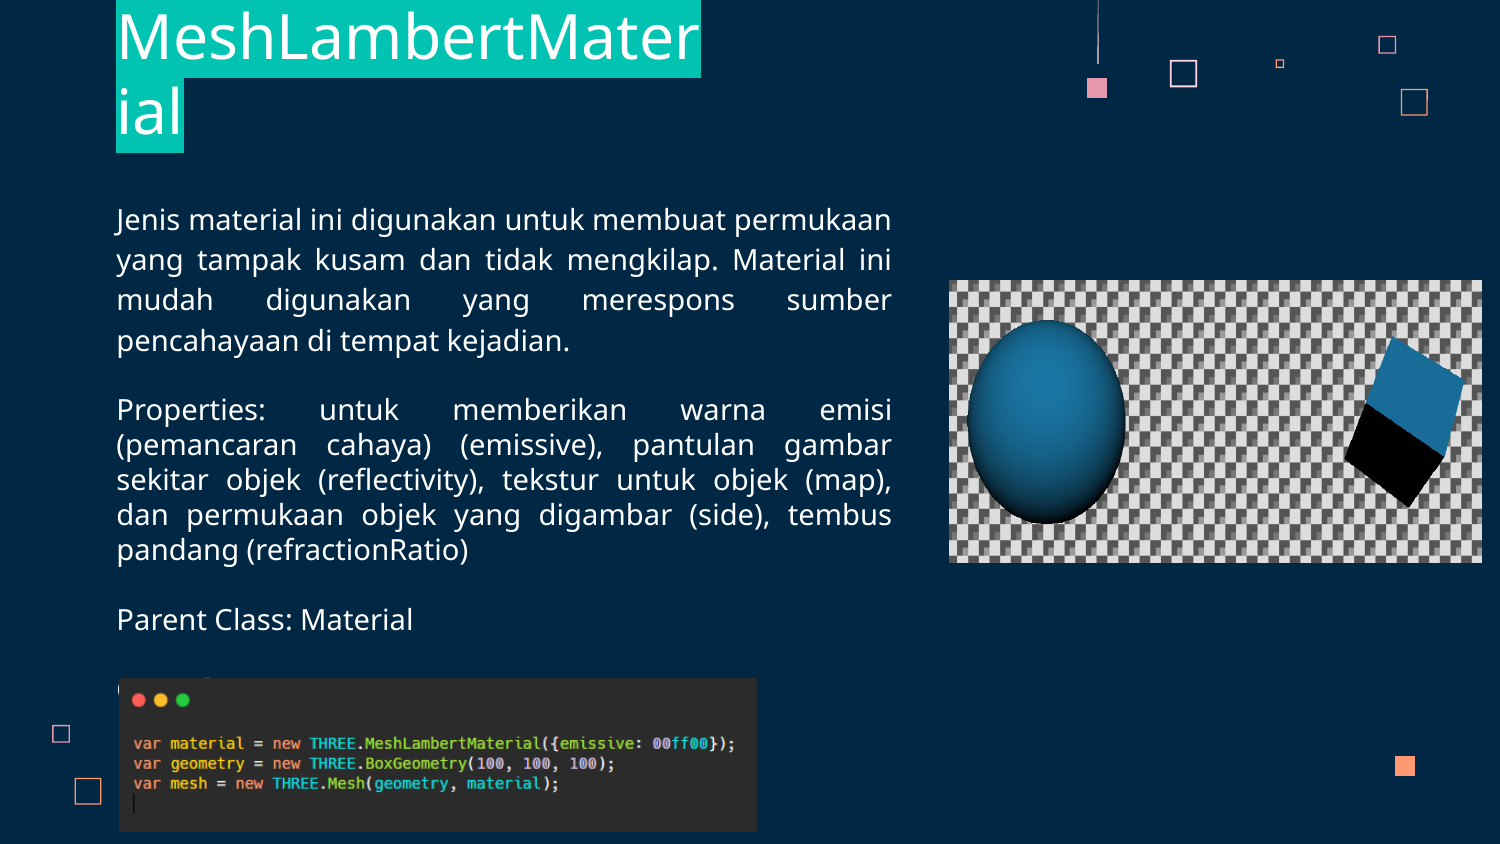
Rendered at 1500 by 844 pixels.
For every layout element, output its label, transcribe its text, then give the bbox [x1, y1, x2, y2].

picture [118, 678, 757, 832]
subtitle Jenis material ini digunakan untuk membuat permukaan yang tampak kusam dan tidak mengkilap. Material ini mudah digunakan yang merespons sumber pencahayaan di tempat kejadian. Properties: untuk memberikan warna emisi (pemancaran cahaya) (emissive), pantulan gambar sekitar objek (reflectivity), tekstur untuk objek (map), dan permukaan objek yang digambar (side), tembus pandang (refractionRatio) Parent Class: Material Contoh Penggunaan: [101, 181, 908, 801]
picture [948, 280, 1482, 564]
title MeshLambertMaterial [101, 67, 722, 163]
text_box [1395, 756, 1416, 777]
